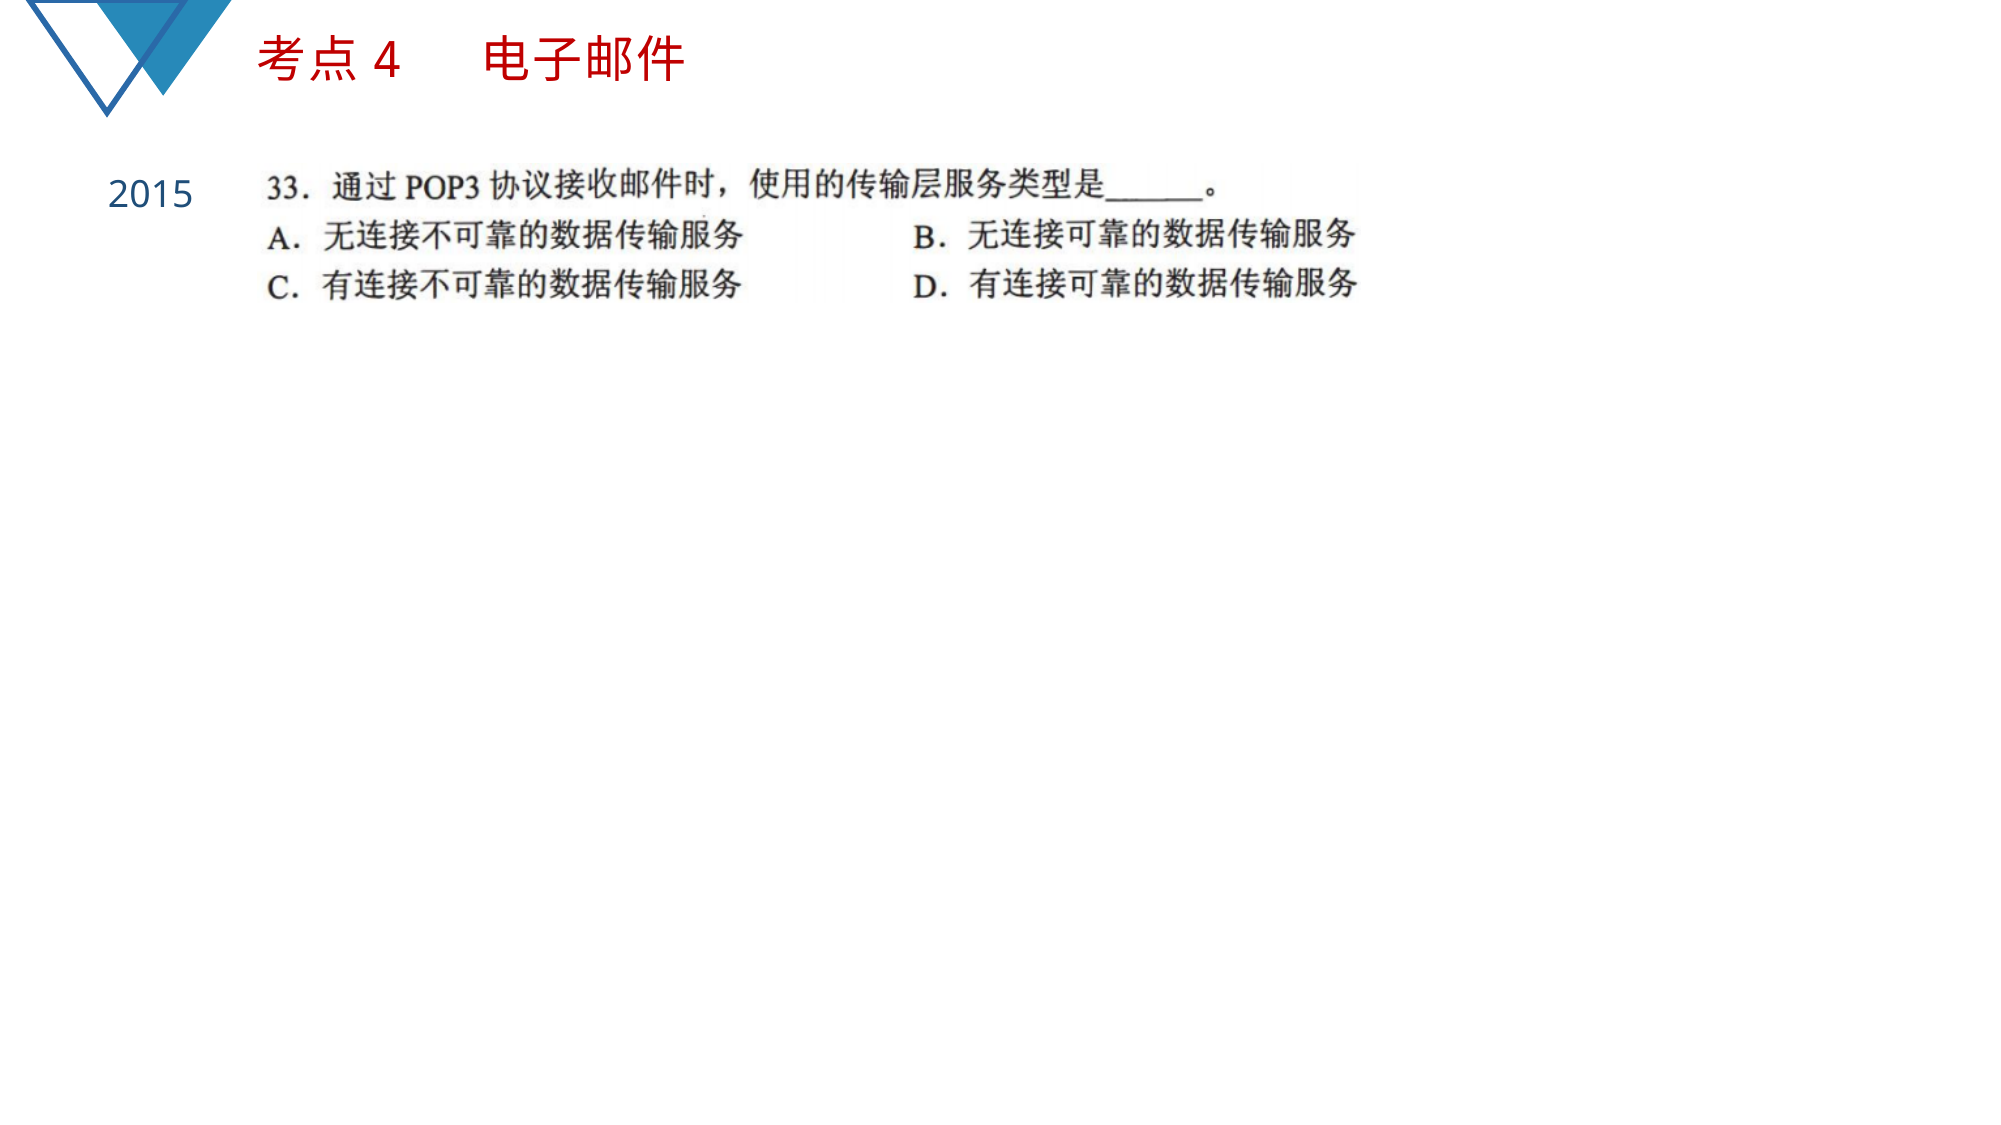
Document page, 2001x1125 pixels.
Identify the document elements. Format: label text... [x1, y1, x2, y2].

text_box 考点4 电子邮件 [241, 20, 1254, 95]
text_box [29, 0, 232, 113]
text_box 2015 [93, 163, 217, 223]
picture [257, 163, 1361, 303]
